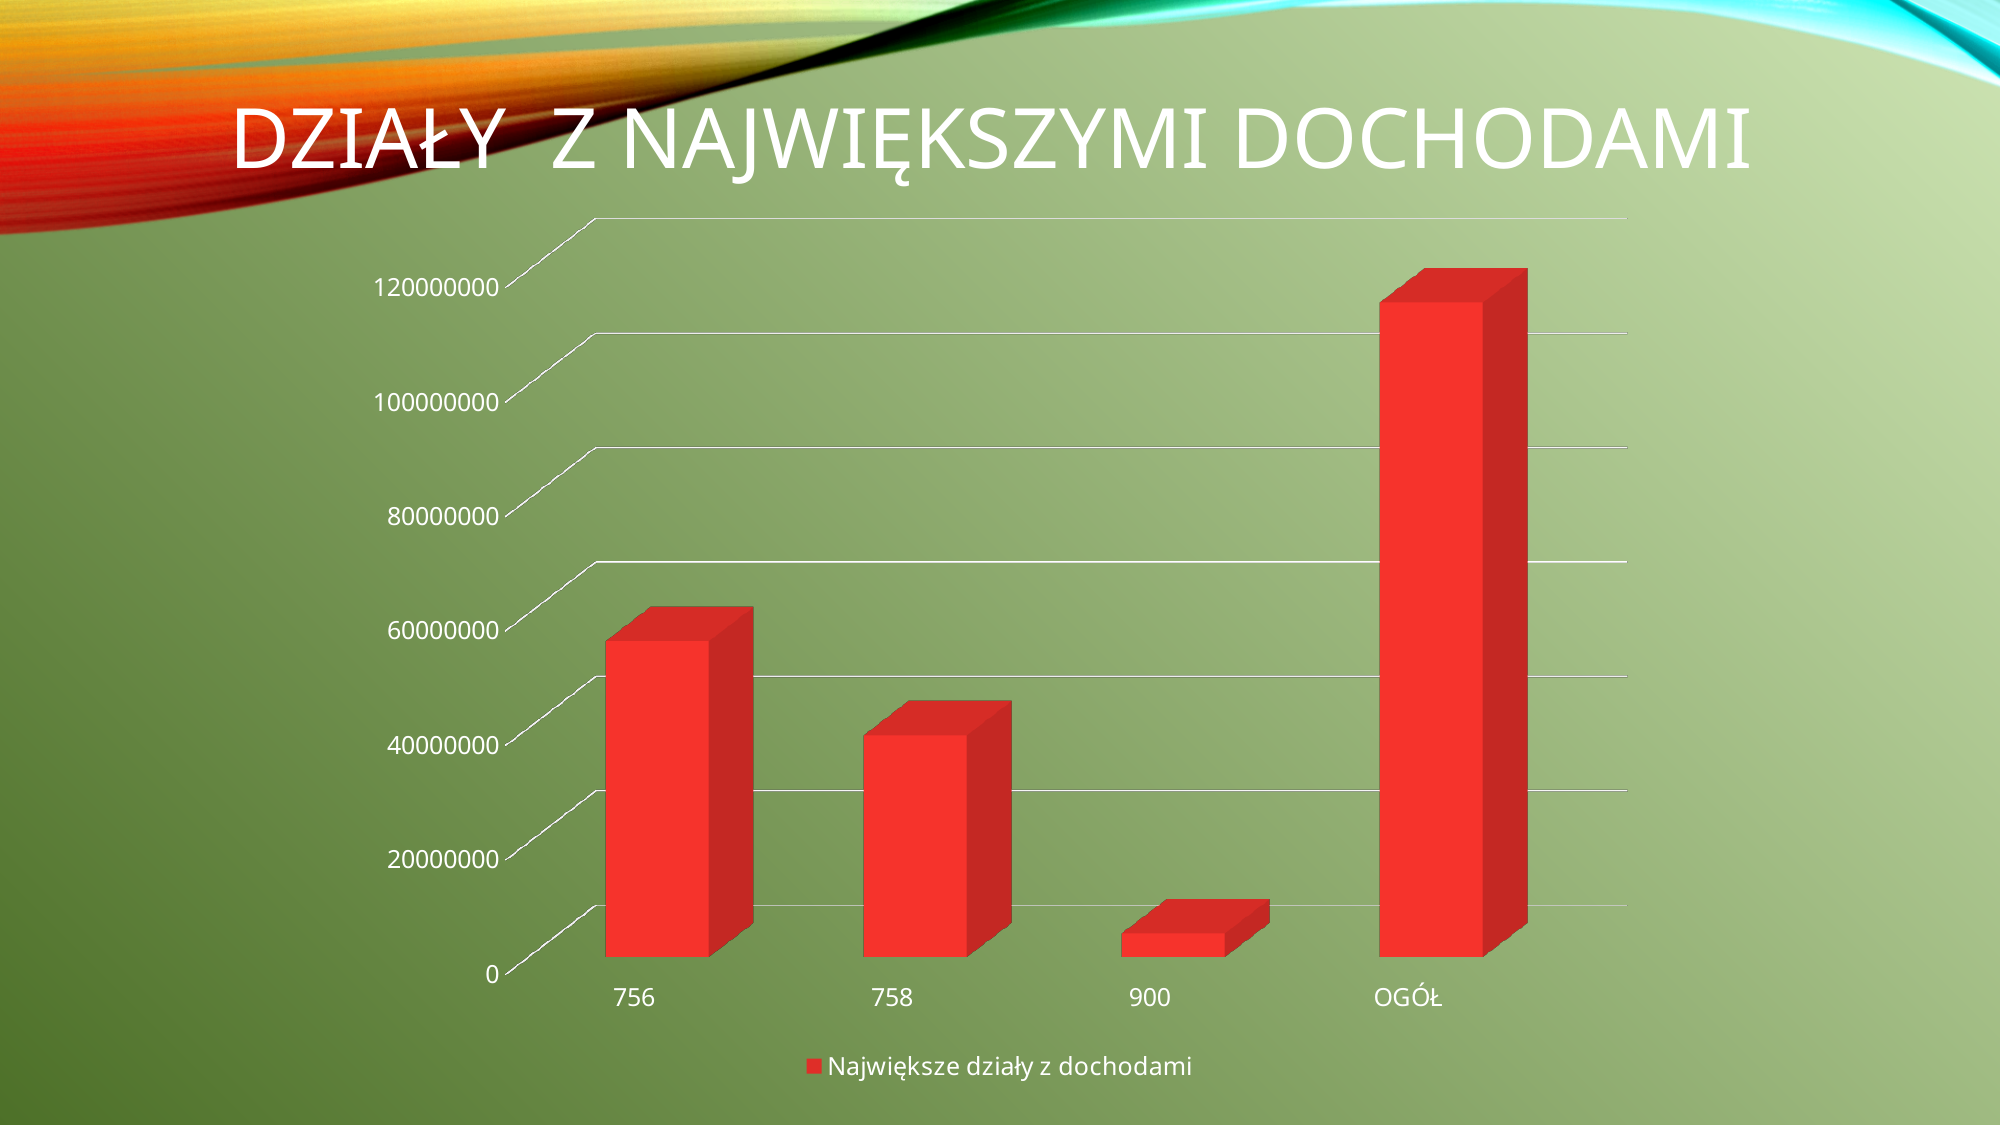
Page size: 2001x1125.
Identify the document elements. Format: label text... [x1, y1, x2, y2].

chart [332, 200, 1667, 1090]
picture [0, 0, 2000, 237]
title Działy z największymi Dochodami [214, 35, 1881, 248]
